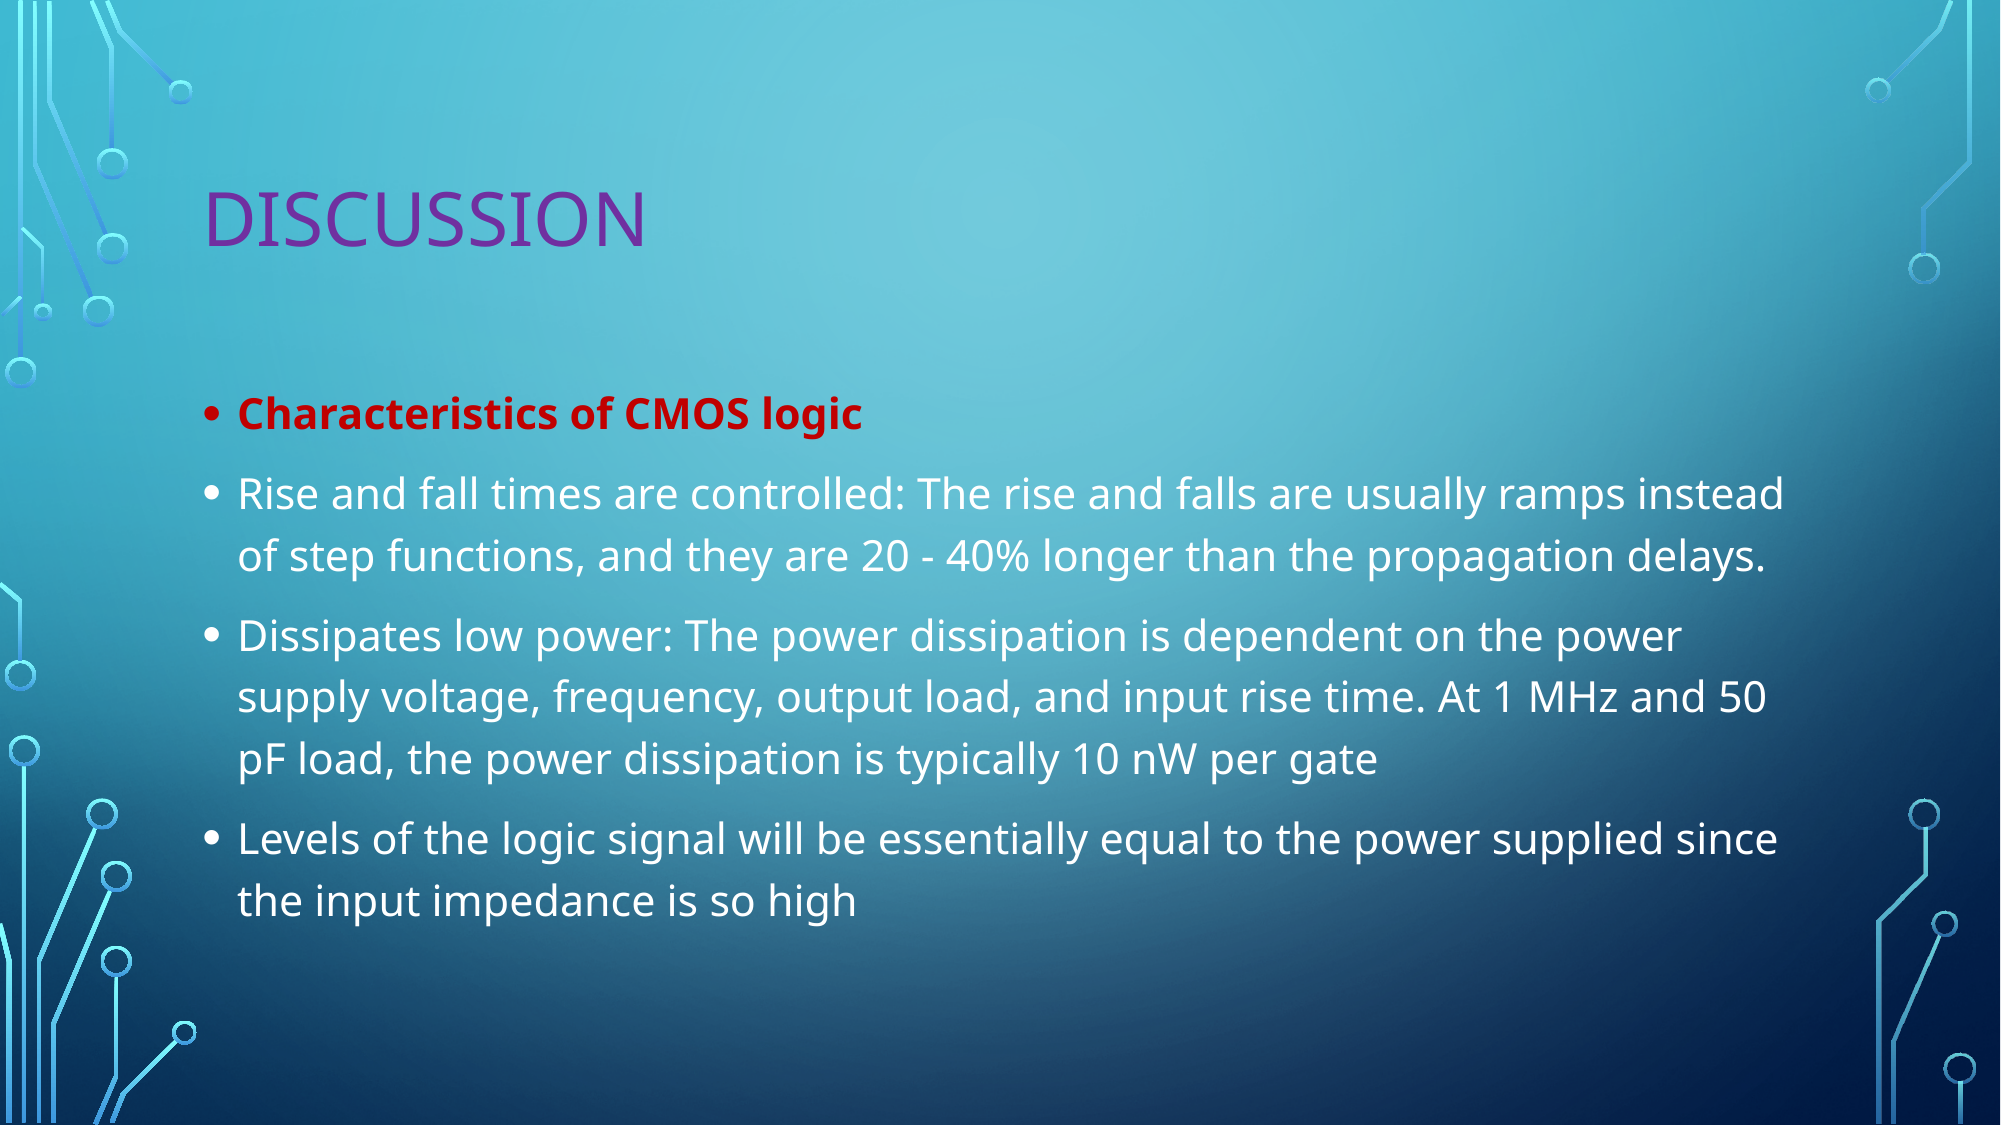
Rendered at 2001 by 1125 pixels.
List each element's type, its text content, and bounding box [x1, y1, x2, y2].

list Characteristics of CMOS logic Rise and fall times are controlled: The rise and falls are usually ramps instead of step functions, and they are 20 - 40% longer than the propagation delays. Dissipates low power: The power dissipation is dependent on the power supply voltage, frequency, output load, and input rise time. At 1 MHz and 50 pF load, the power dissipation is typically 10 nW per gate Levels of the logic signal will be essentially equal to the power supplied since the input impedance is so high [187, 369, 1813, 950]
title Discussion [187, 101, 1813, 344]
